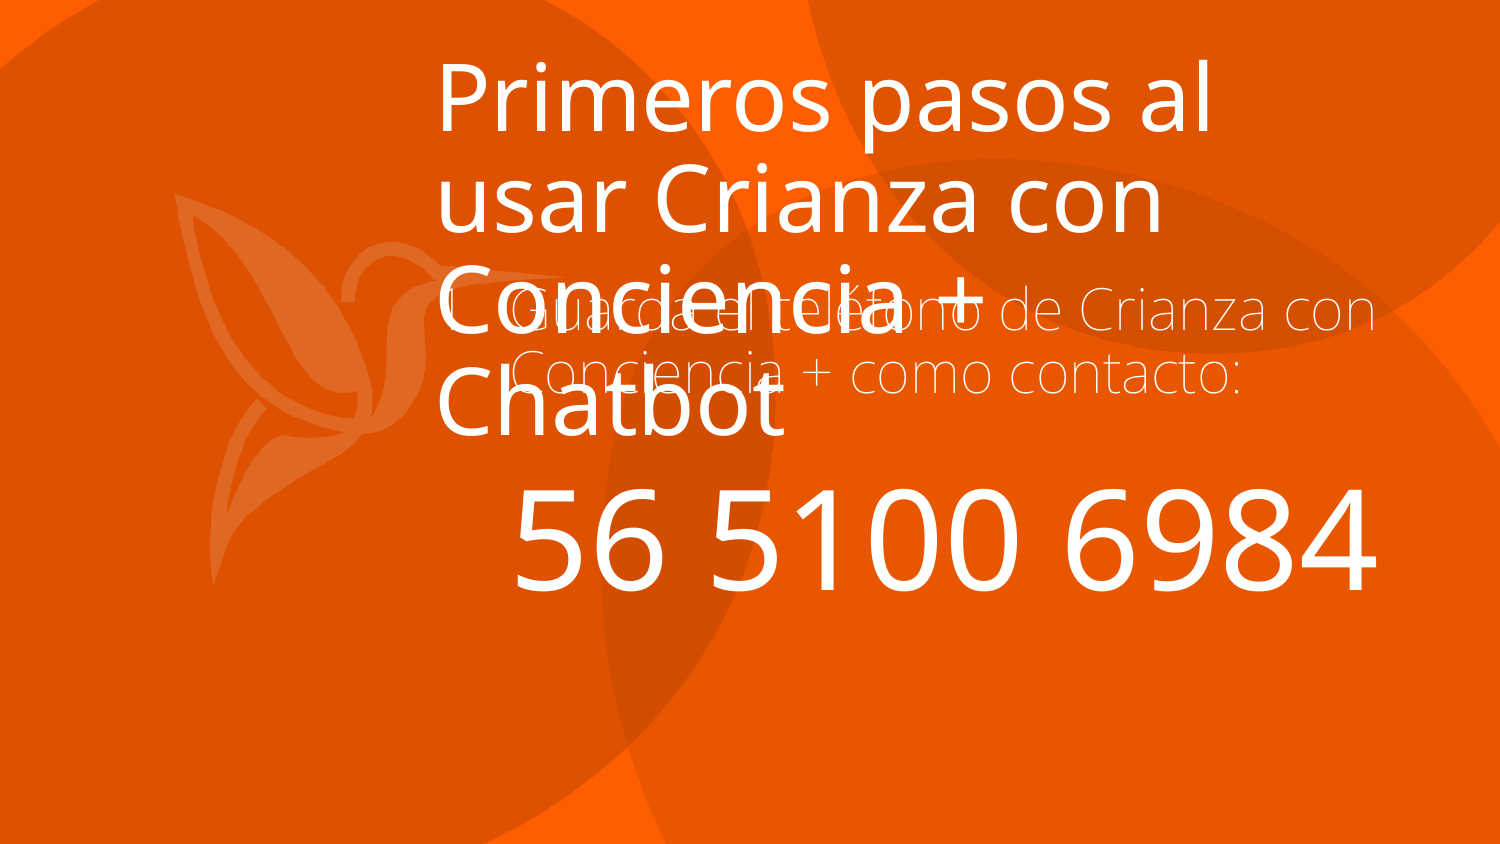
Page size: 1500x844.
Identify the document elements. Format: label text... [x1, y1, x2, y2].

list Guarda el teléfono de Crianza con Conciencia + como contacto: 56 5100 6984 [423, 274, 1436, 844]
list Primeros pasos al usar Crianza con Conciencia + Chatbot [423, 44, 1343, 274]
picture [0, 0, 1500, 844]
